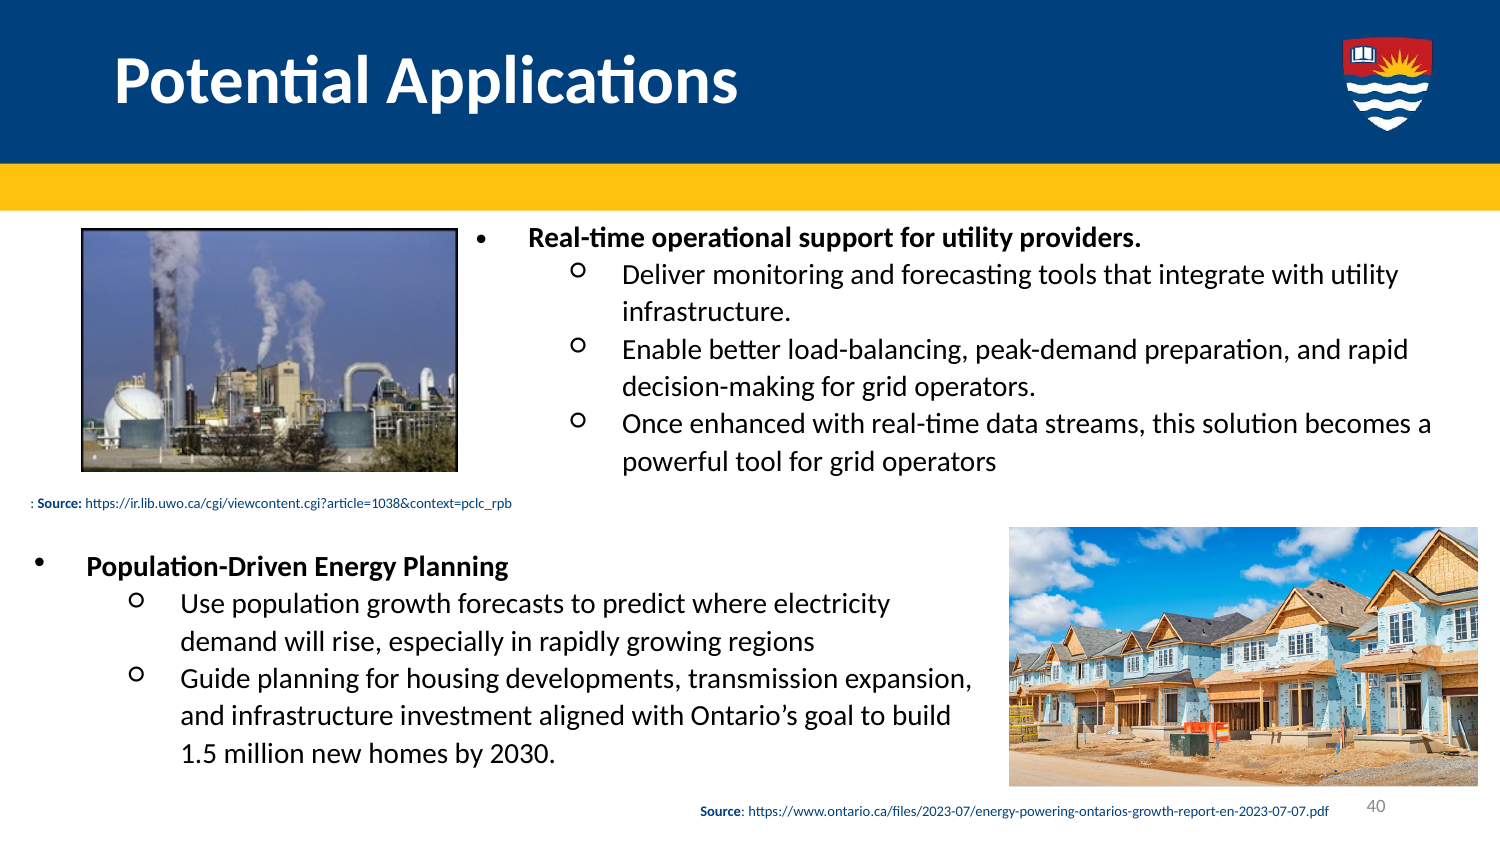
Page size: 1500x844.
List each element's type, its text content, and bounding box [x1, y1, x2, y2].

text_box Source: https://www.ontario.ca/files/2023-07/energy-powering-ontarios-growth-report-en-2023-07-07.pdf [666, 786, 1345, 832]
title Potential Applications [103, 0, 1397, 164]
text_box Population-Driven Energy Planning Use population growth forecasts to predict where electricity demand will rise, especially in rapidly growing regions Guide planning for housing developments, transmission expansion, and infrastructure investment aligned with Ontario’s goal to build 1.5 million new homes by 2030. [15, 529, 995, 784]
text_box : Source: https://ir.lib.uwo.ca/cgi/viewcontent.cgi?article=1038&context=pclc_rpb [15, 479, 588, 512]
text_box Real-time operational support for utility providers. Deliver monitoring and forecasting tools that integrate with utility infrastructure. Enable better load-balancing, peak-demand preparation, and rapid decision-making for grid operators. Once enhanced with real-time data streams, this solution becomes a powerful tool for grid operators [457, 200, 1490, 543]
picture [0, 0, 1500, 844]
slide_number ‹#› [1345, 795, 1397, 827]
